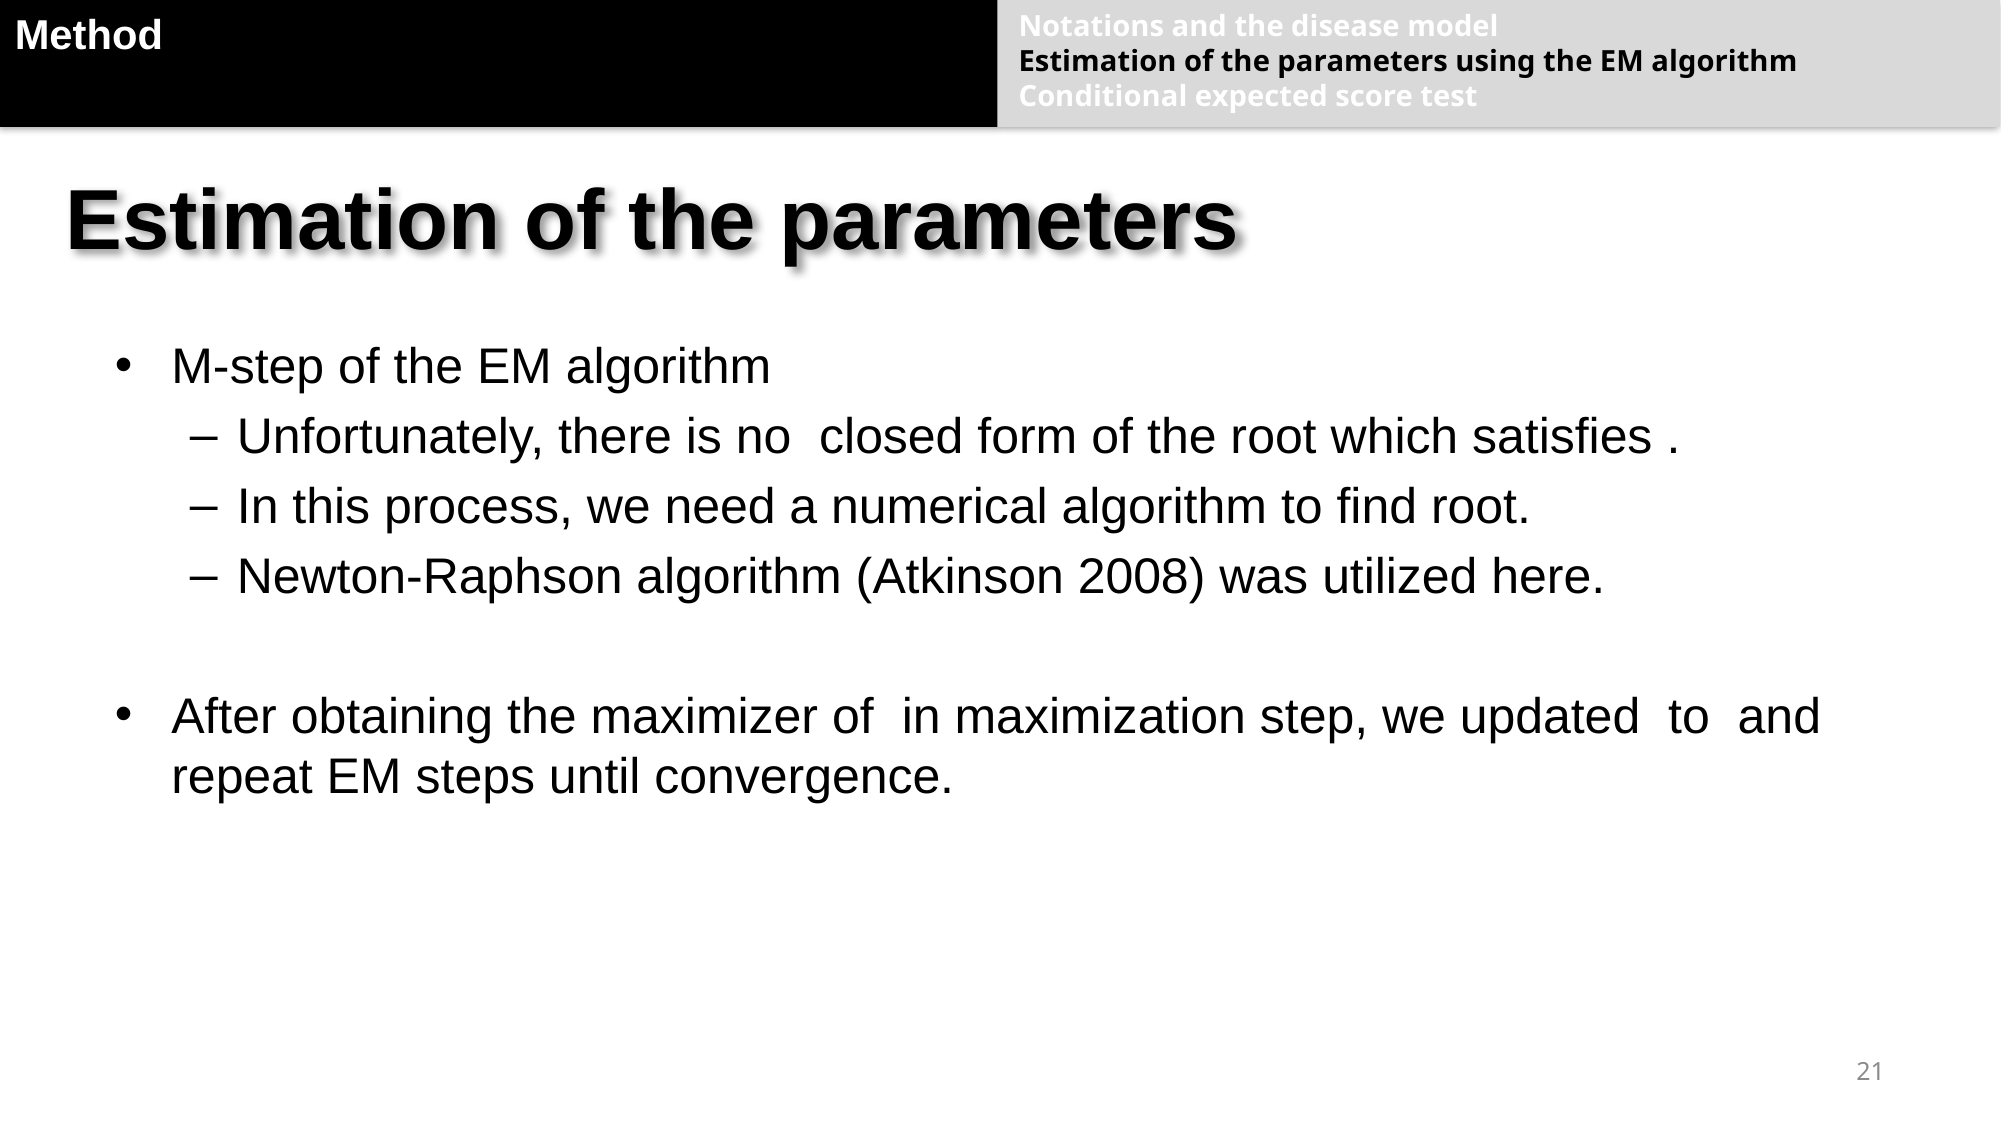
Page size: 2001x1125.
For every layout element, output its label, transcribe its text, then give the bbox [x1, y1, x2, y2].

title Estimation of the parameters [50, 155, 1851, 274]
slide_number 21 [1433, 1042, 1900, 1103]
text_box Notations and the disease model Estimation of the parameters using the EM algorithm Conditional expected score test [1003, 0, 2000, 120]
text_box Method [0, 0, 894, 65]
